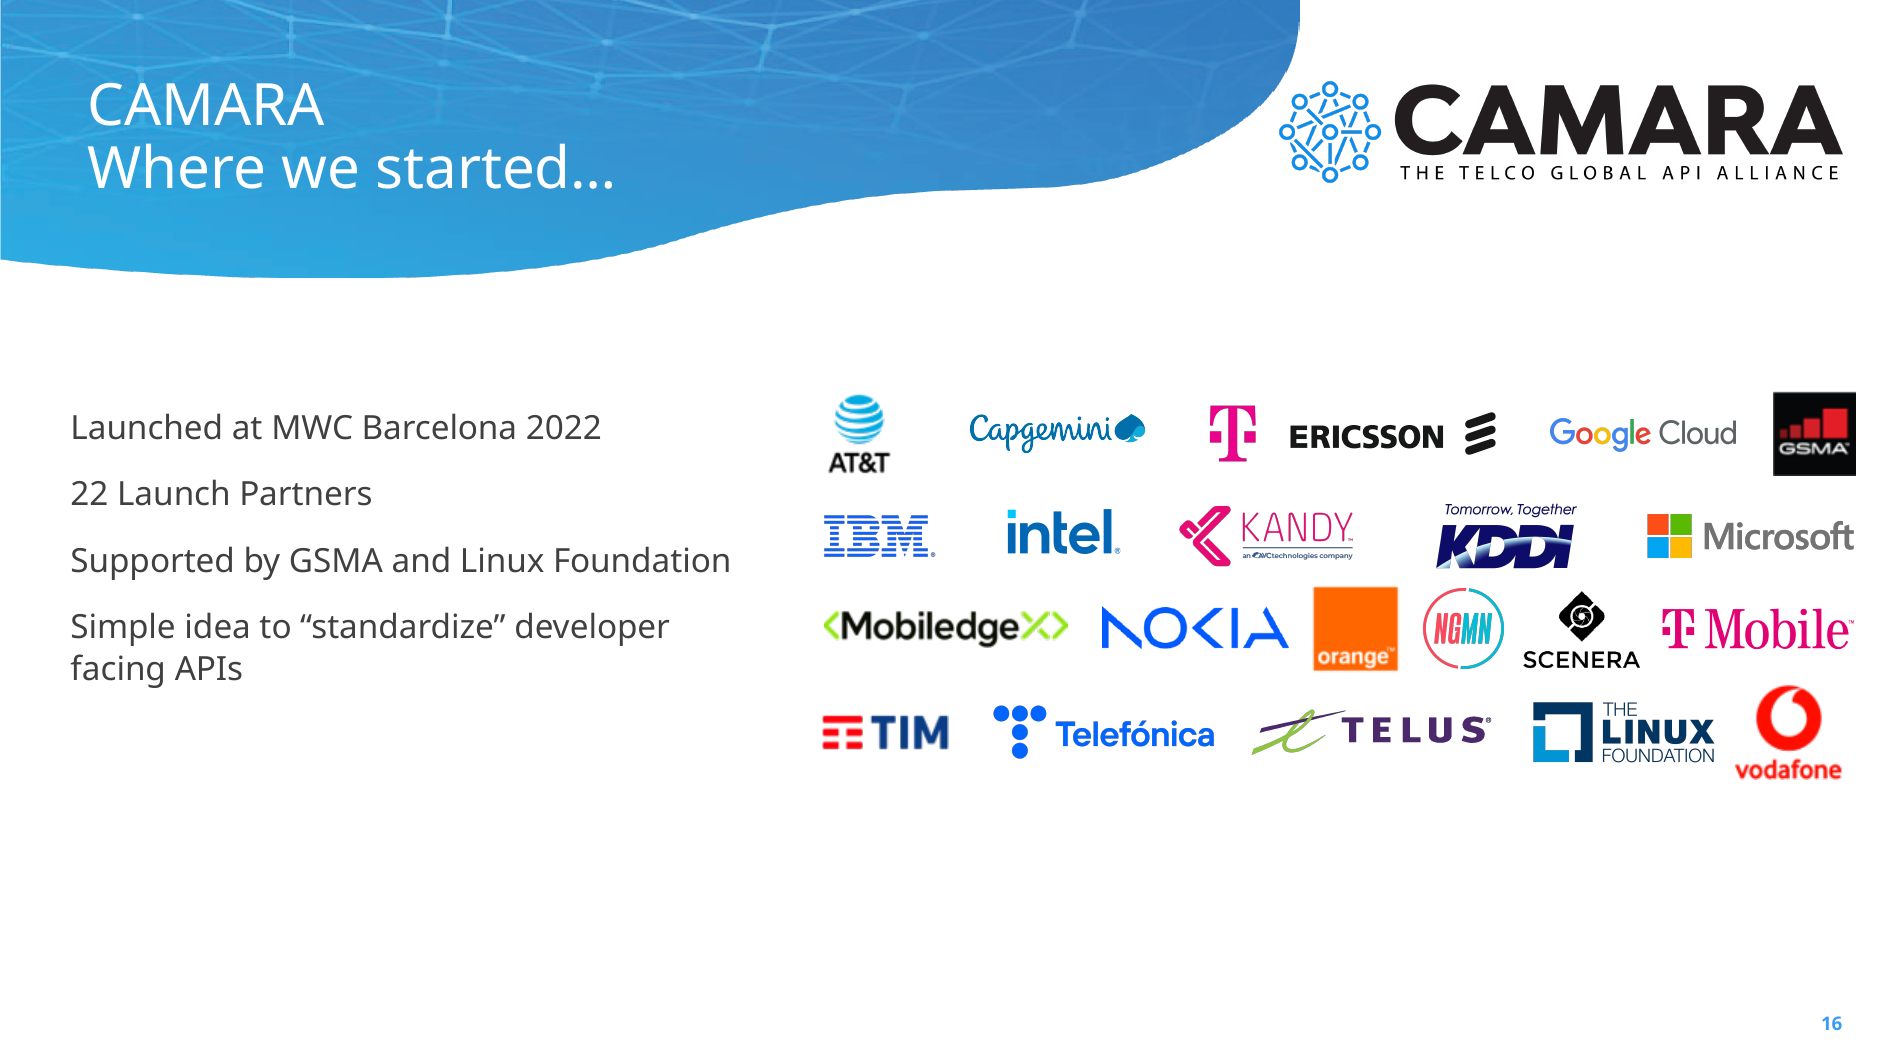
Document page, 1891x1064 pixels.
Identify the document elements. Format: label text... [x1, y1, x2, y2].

title CAMARA Where we started… [72, 67, 1869, 197]
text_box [782, 380, 1872, 851]
picture [1102, 606, 1289, 649]
list Launched at MWC Barcelona 2022 22 Launch Partners Supported by GSMA and Linux Foundation Simple idea to “standardize” developer facing APIs [70, 404, 766, 783]
picture [0, 0, 1300, 278]
